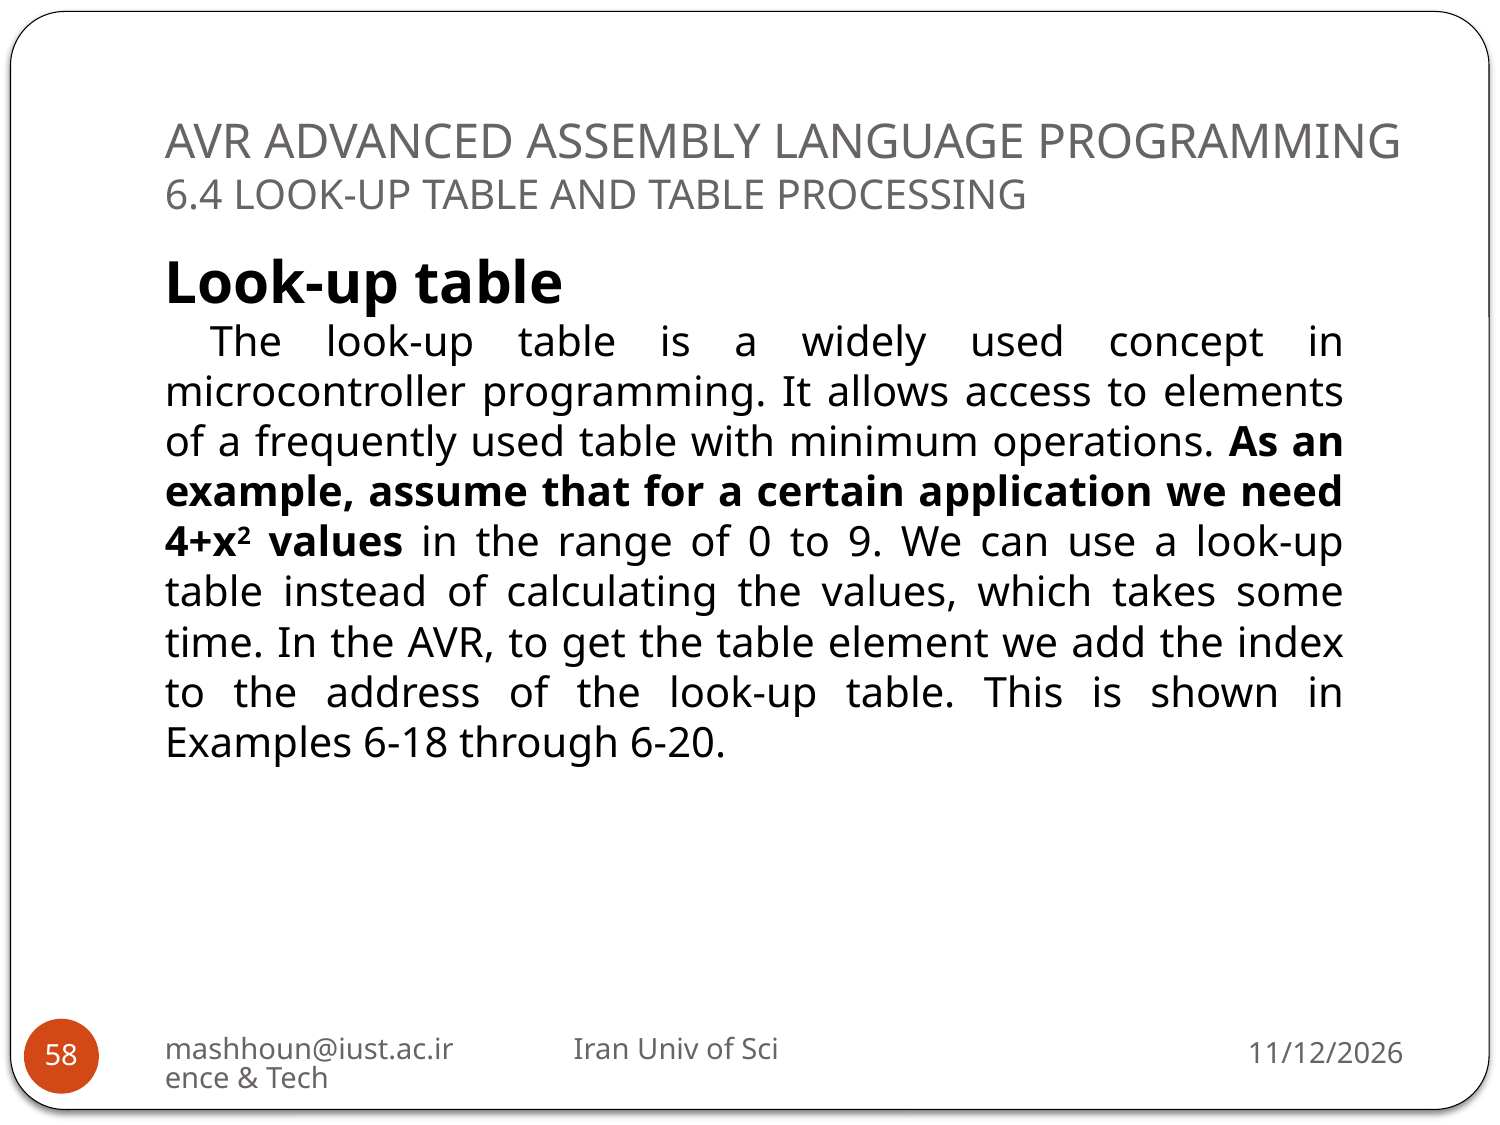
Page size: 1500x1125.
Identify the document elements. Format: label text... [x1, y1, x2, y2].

list Look-up table The look-up table is a widely used concept in microcontroller programming. It allows access to elements of a frequently used table with minimum operations. As an example, assume that for a certain application we need 4+x2 values in the range of 0 to 9. We can use a look-up table instead of calculating the values, which takes some time. In the AVR, to get the table element we add the index to the address of the look-up table. This is shown in Examples 6-18 through 6-20. [150, 237, 1360, 988]
footer mashhoun@iust.ac.ir Iran Univ of Science & Tech [150, 1012, 800, 1088]
slide_number 58 [23, 1018, 99, 1094]
title AVR ADVANCED ASSEMBLY LANGUAGE PROGRAMMING 6.4 LOOK-UP TABLE AND TABLE PROCESSING [150, 45, 1425, 233]
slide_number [1012, 1015, 1419, 1094]
